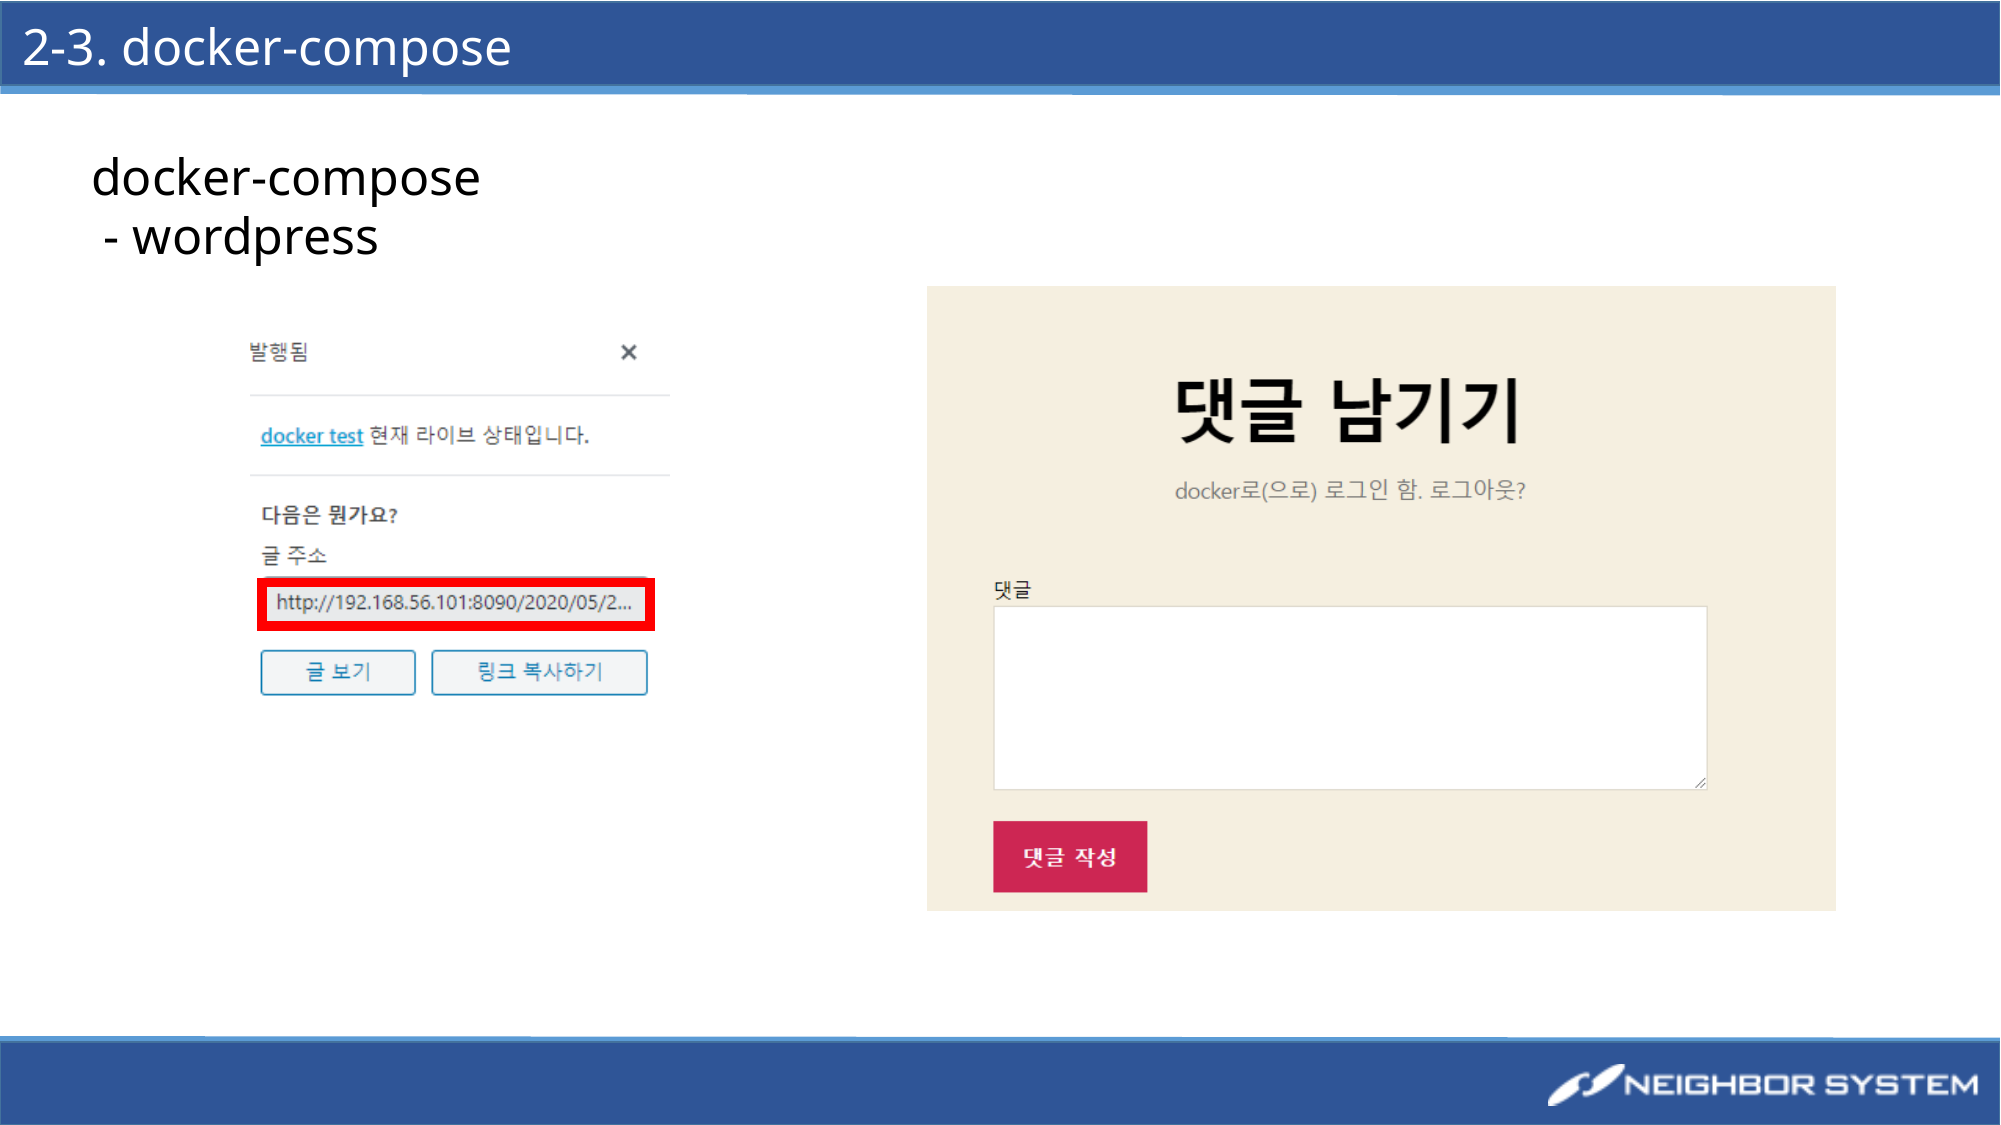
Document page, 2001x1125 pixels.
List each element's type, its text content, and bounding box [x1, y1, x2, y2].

picture [927, 286, 1836, 911]
text_box [0, 1043, 2000, 1125]
text_box docker-compose - wordpress [76, 137, 1409, 273]
picture [1548, 1064, 2000, 1106]
text_box [0, 1, 2000, 86]
text_box 2-3. docker-compose [7, 8, 1093, 83]
picture [250, 318, 670, 702]
